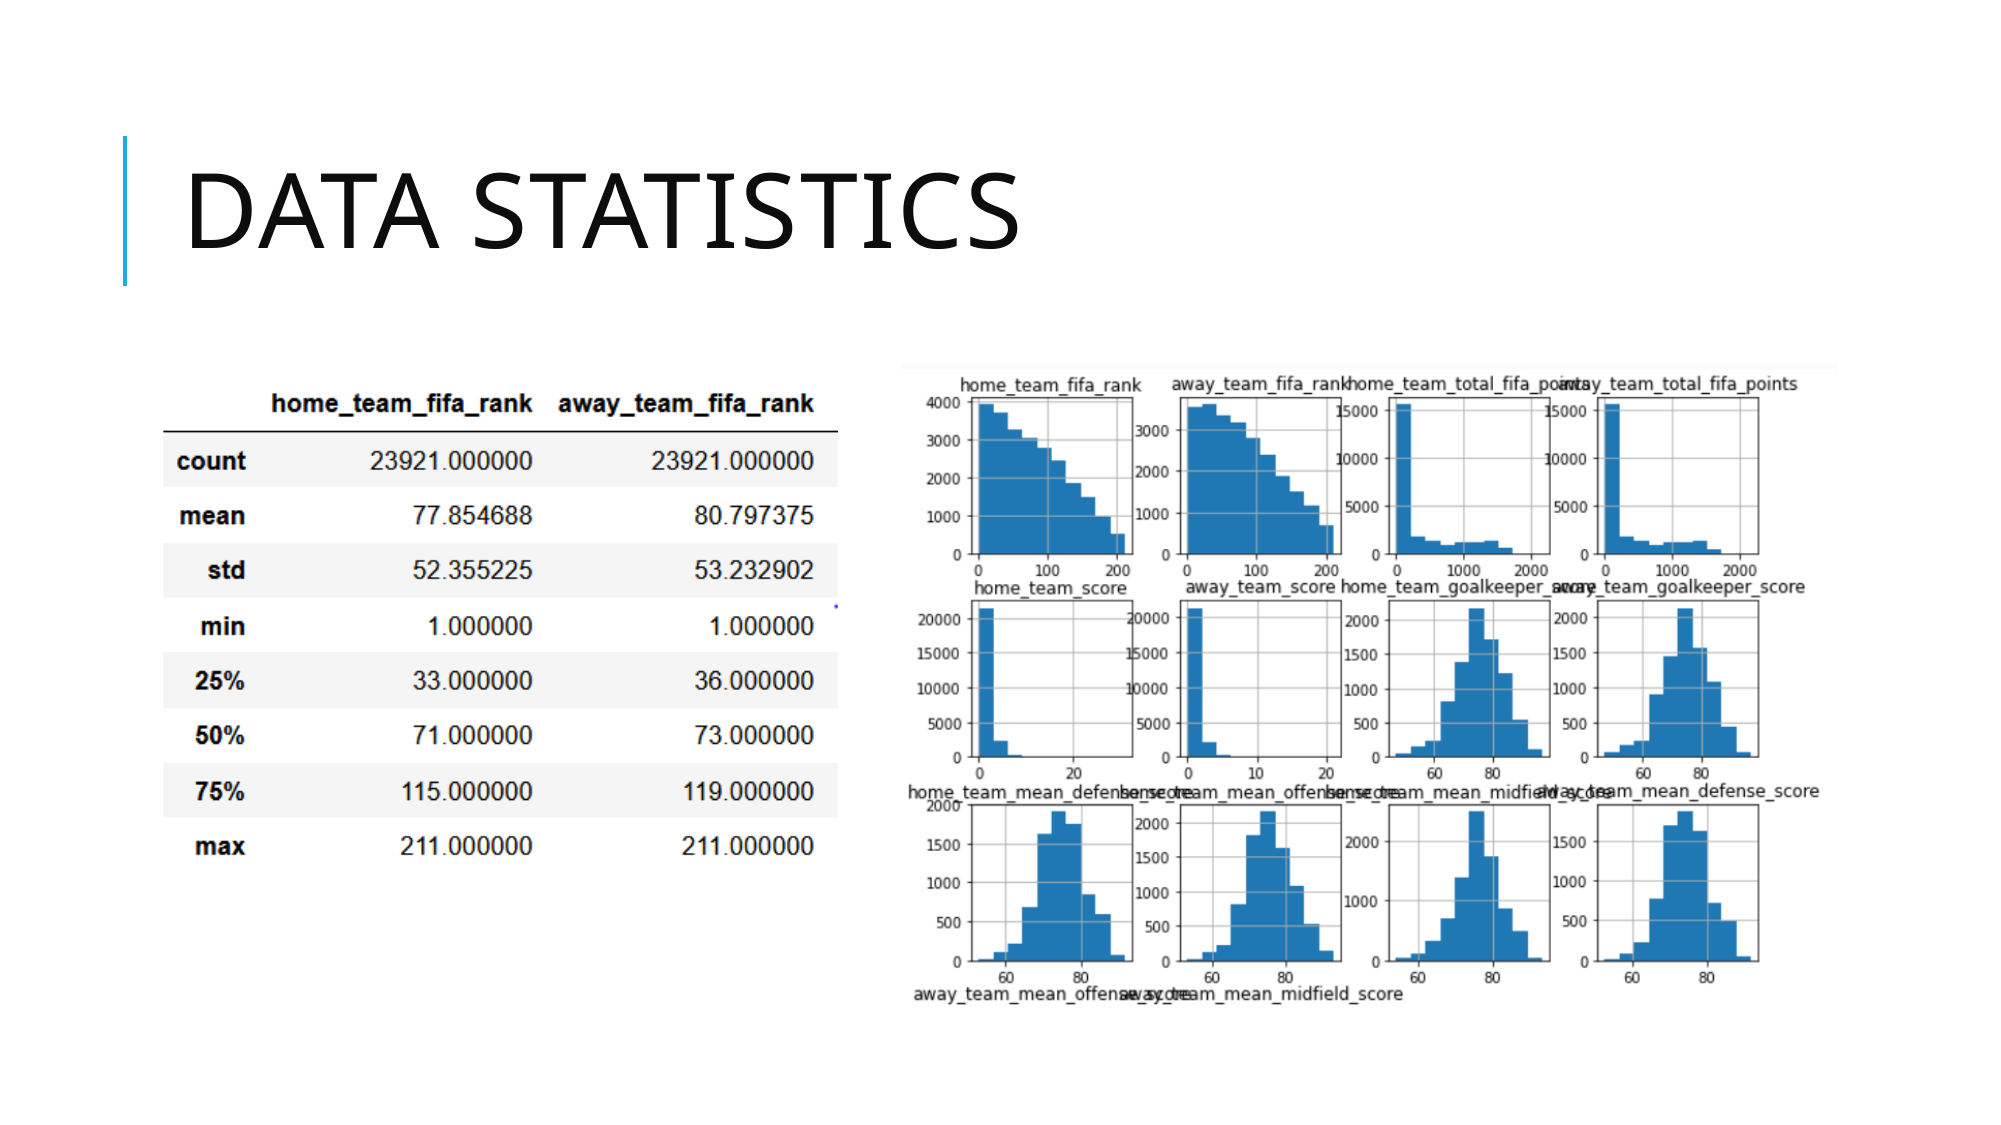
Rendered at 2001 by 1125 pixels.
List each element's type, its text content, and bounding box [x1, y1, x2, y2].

picture [161, 364, 839, 872]
picture [901, 364, 1839, 1007]
title Data Statistics [168, 96, 1763, 342]
